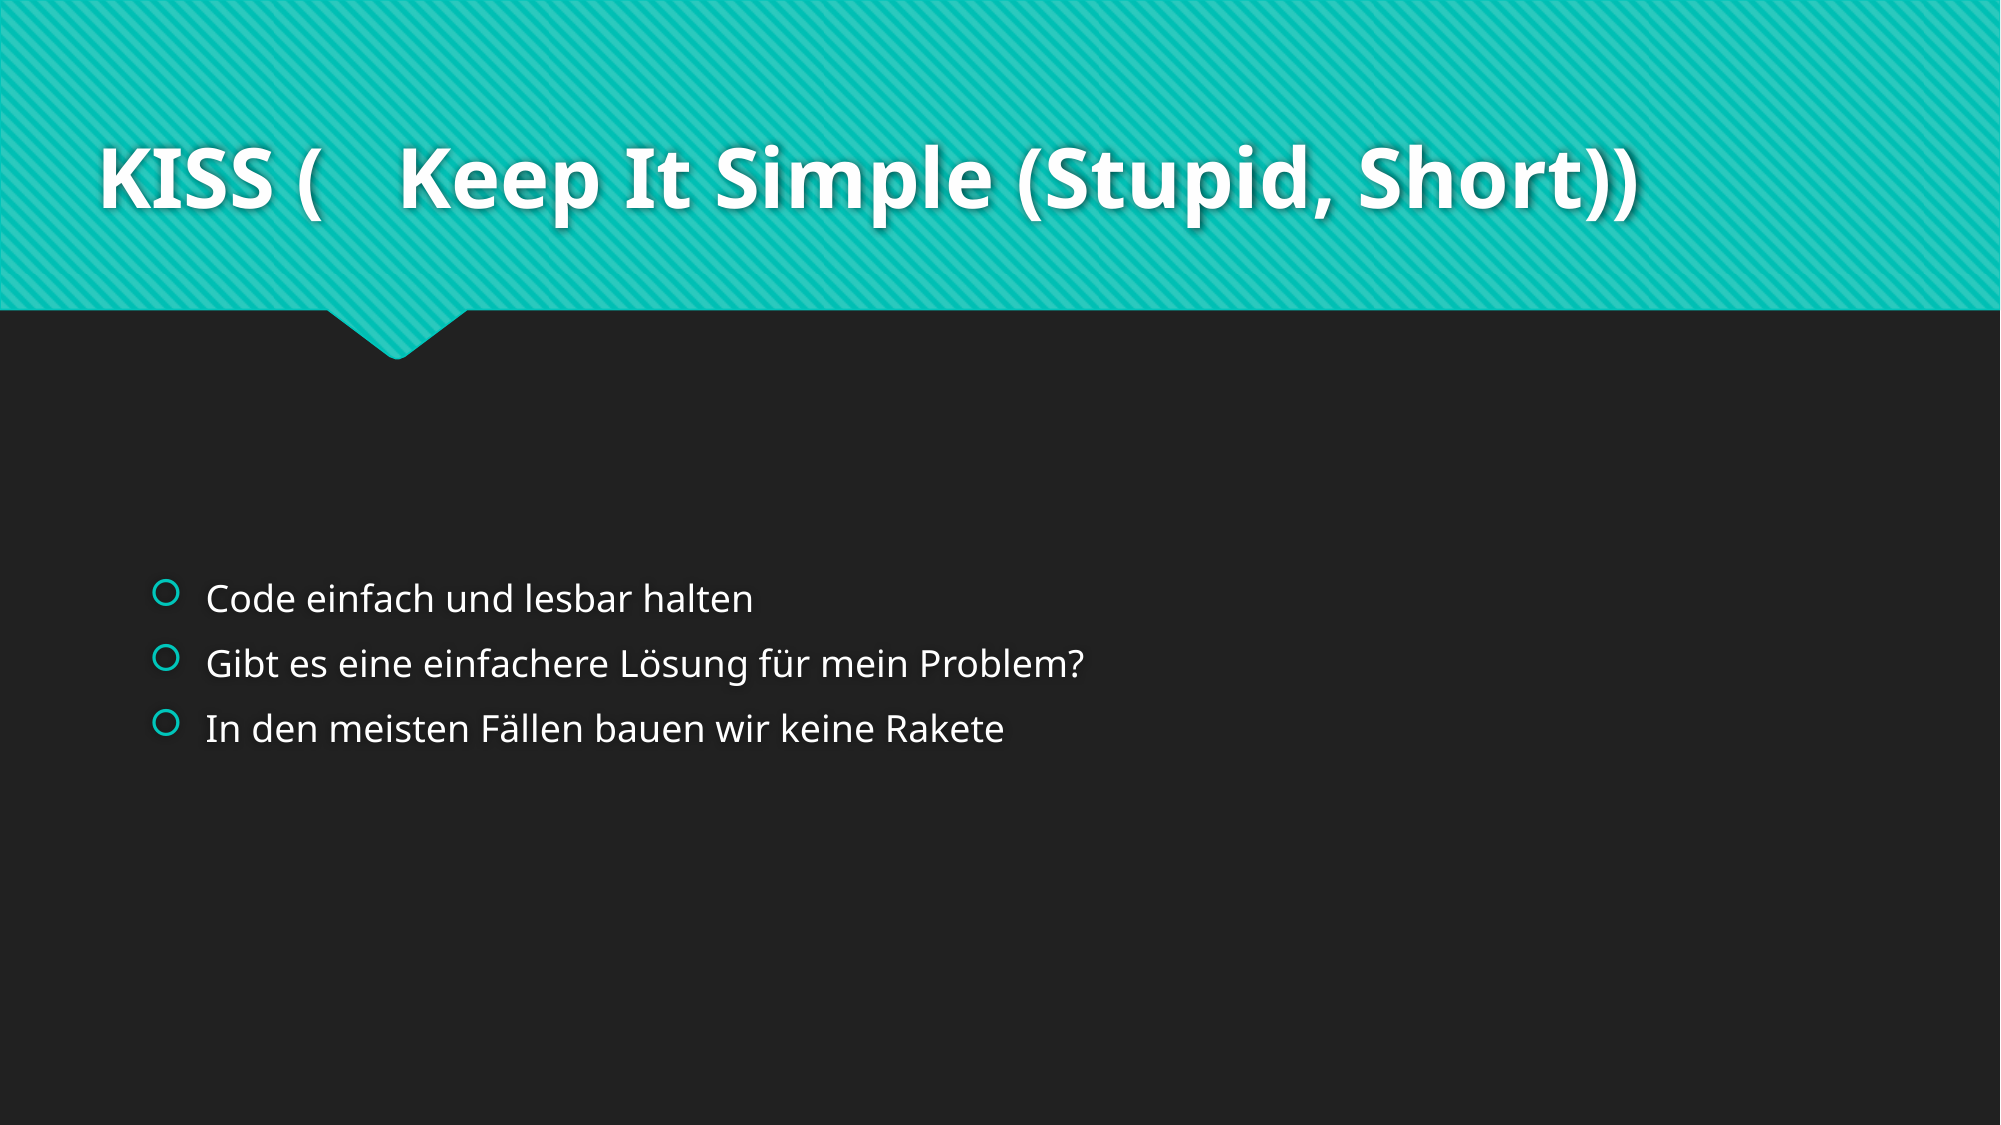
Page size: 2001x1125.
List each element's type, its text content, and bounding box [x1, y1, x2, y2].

title KISS ( Keep It Simple (Stupid, Short)) [81, 73, 1868, 233]
list Code einfach und lesbar halten Gibt es eine einfachere Lösung für mein Problem? In den meisten Fällen bauen wir keine Rakete [134, 364, 1866, 962]
